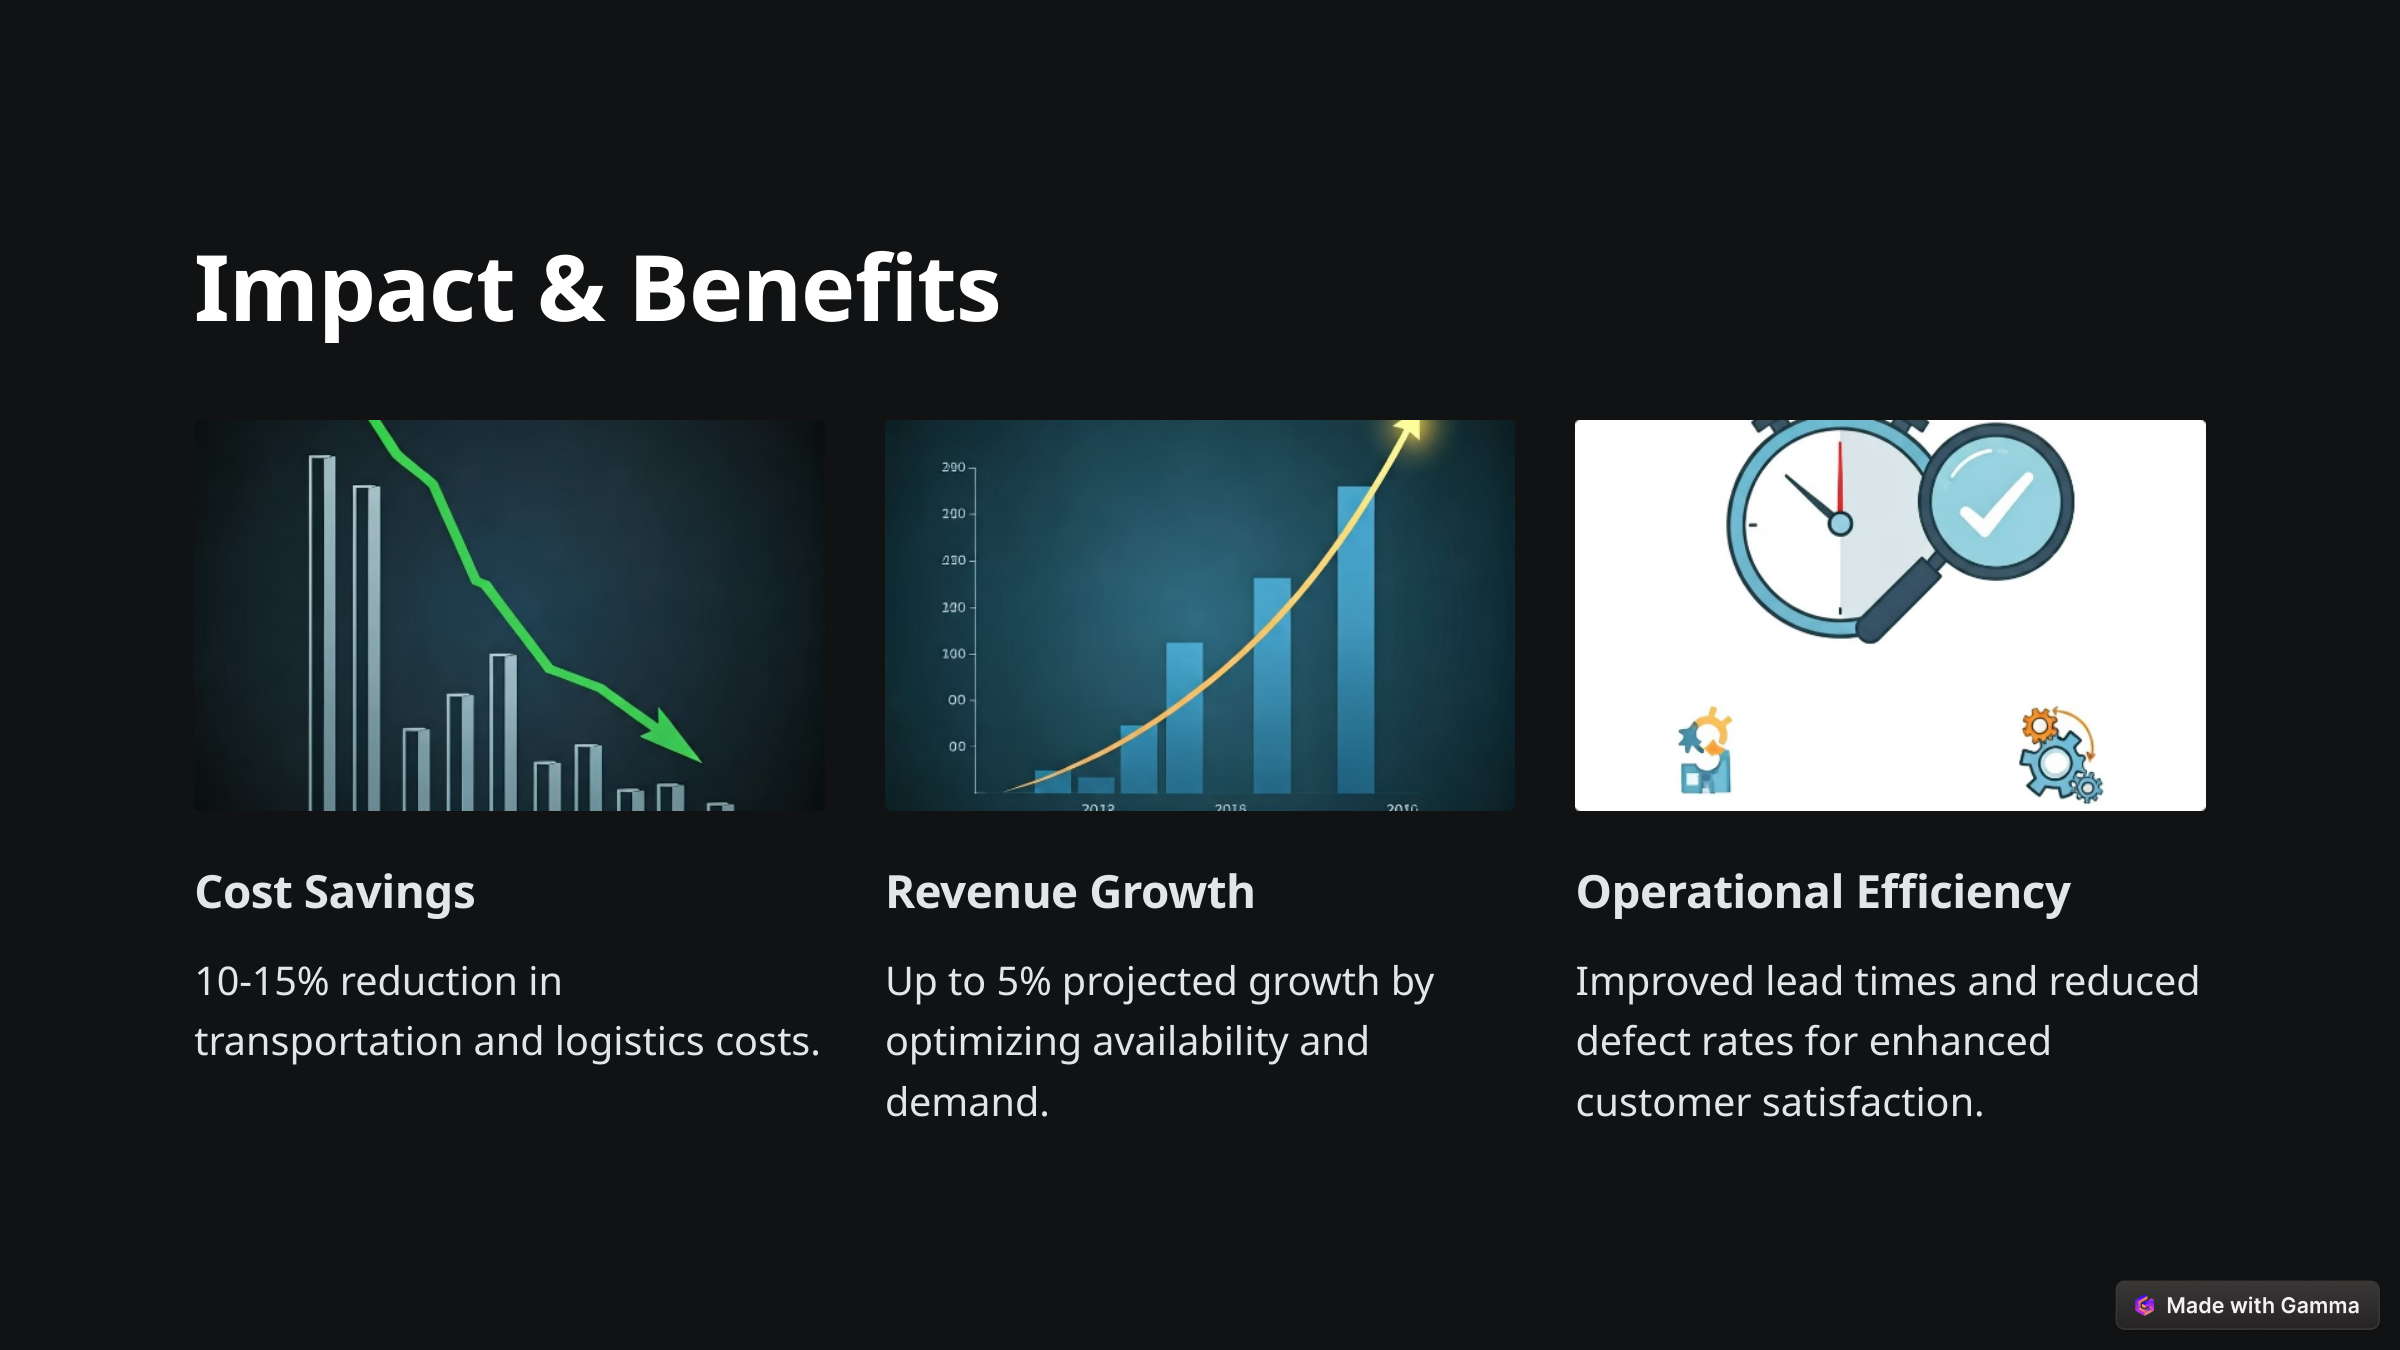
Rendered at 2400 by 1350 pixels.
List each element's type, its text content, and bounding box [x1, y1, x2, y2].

text_box 10-15% reduction in transportation and logistics costs. [194, 942, 825, 1065]
picture [2106, 1271, 2389, 1339]
text_box Up to 5% projected growth by optimizing availability and demand. [885, 942, 1515, 1065]
text_box Impact & Benefits [194, 224, 1115, 340]
text_box Revenue Growth [885, 860, 1346, 919]
text_box Improved lead times and reduced defect rates for enhanced customer satisfaction. [1575, 942, 2206, 1126]
picture [194, 420, 825, 811]
text_box Cost Savings [194, 860, 655, 919]
text_box Operational Efficiency [1575, 860, 2100, 919]
picture [1575, 420, 2206, 811]
picture [884, 420, 1515, 811]
